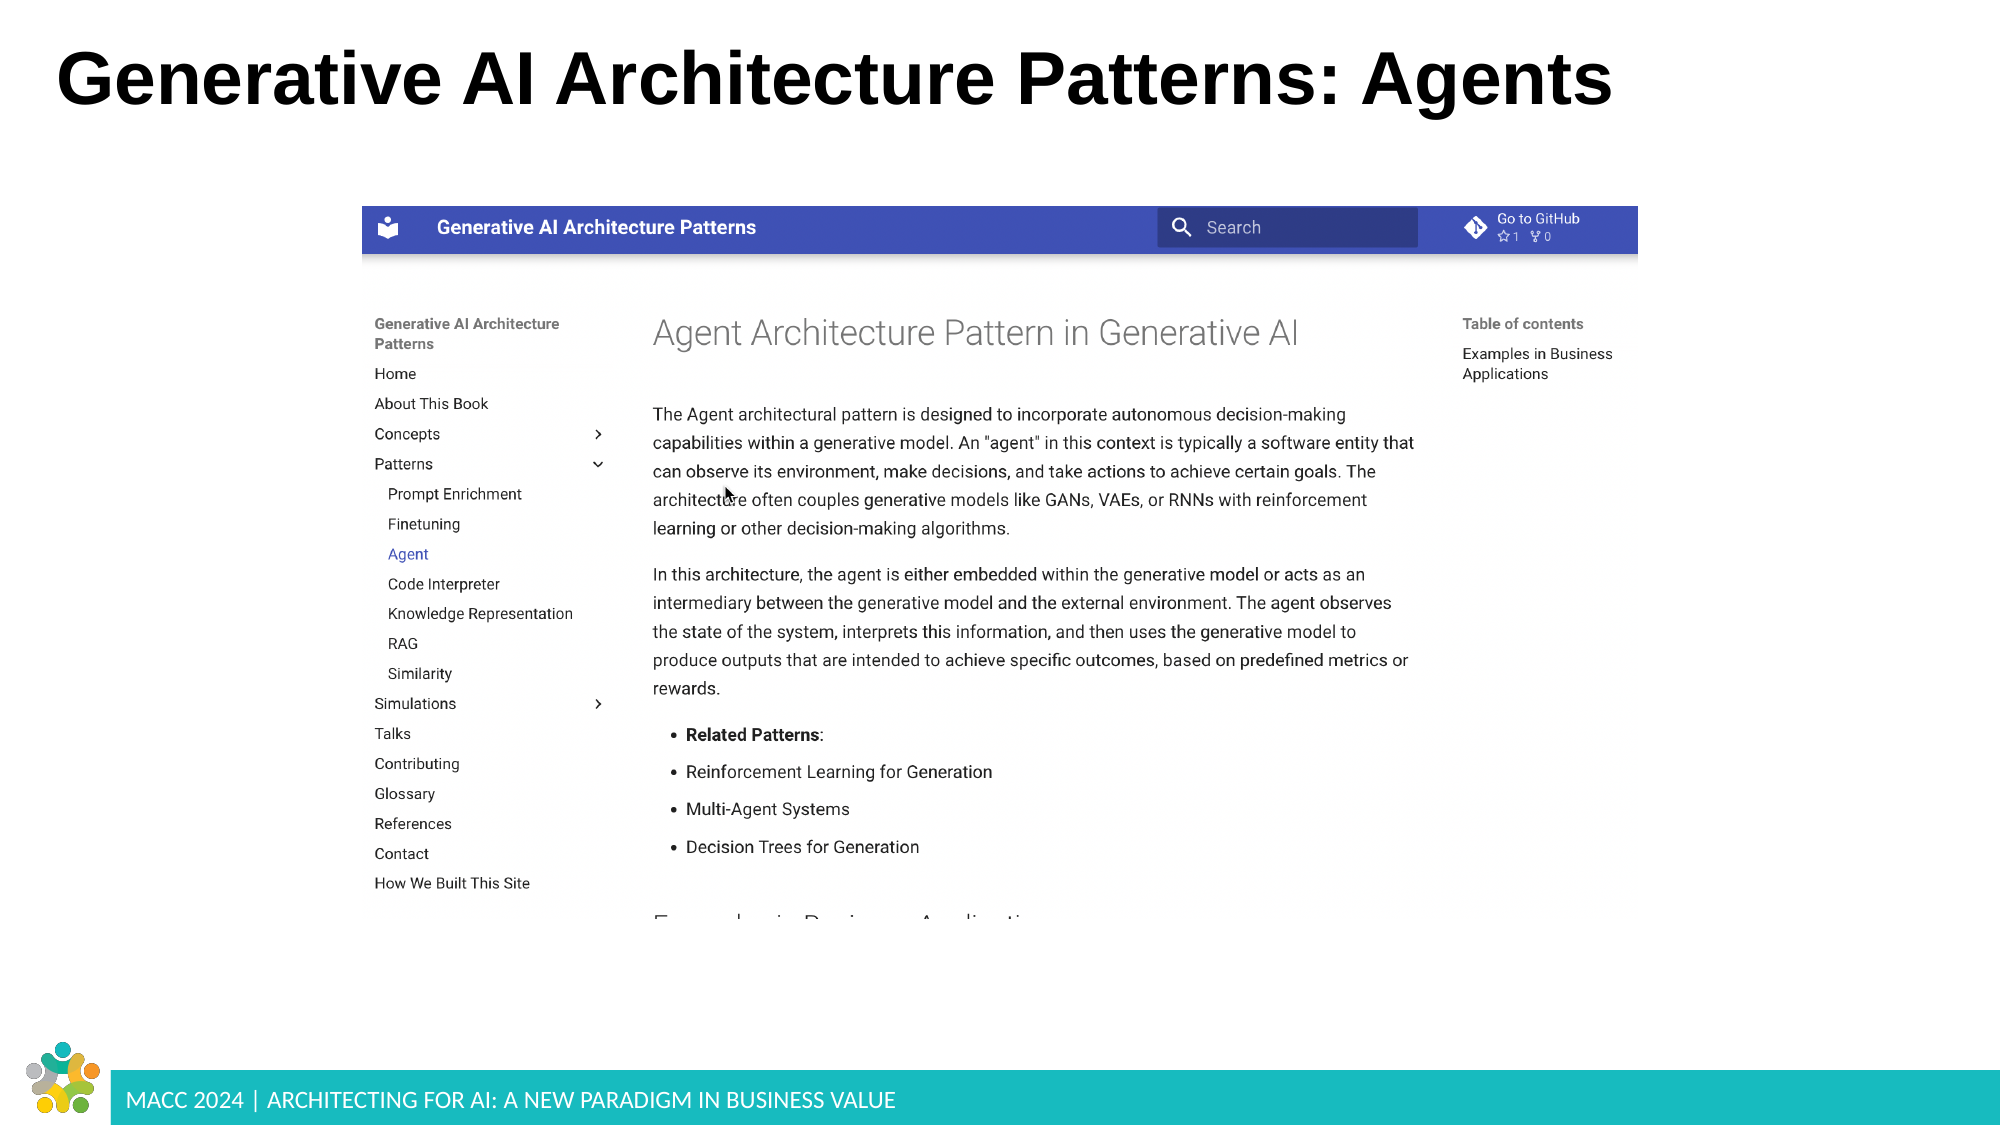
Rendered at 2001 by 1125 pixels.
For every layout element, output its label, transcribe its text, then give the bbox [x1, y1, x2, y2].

picture [26, 1042, 102, 1113]
title Generative AI Architecture Patterns: Agents [41, 38, 1767, 123]
picture [362, 206, 1638, 919]
